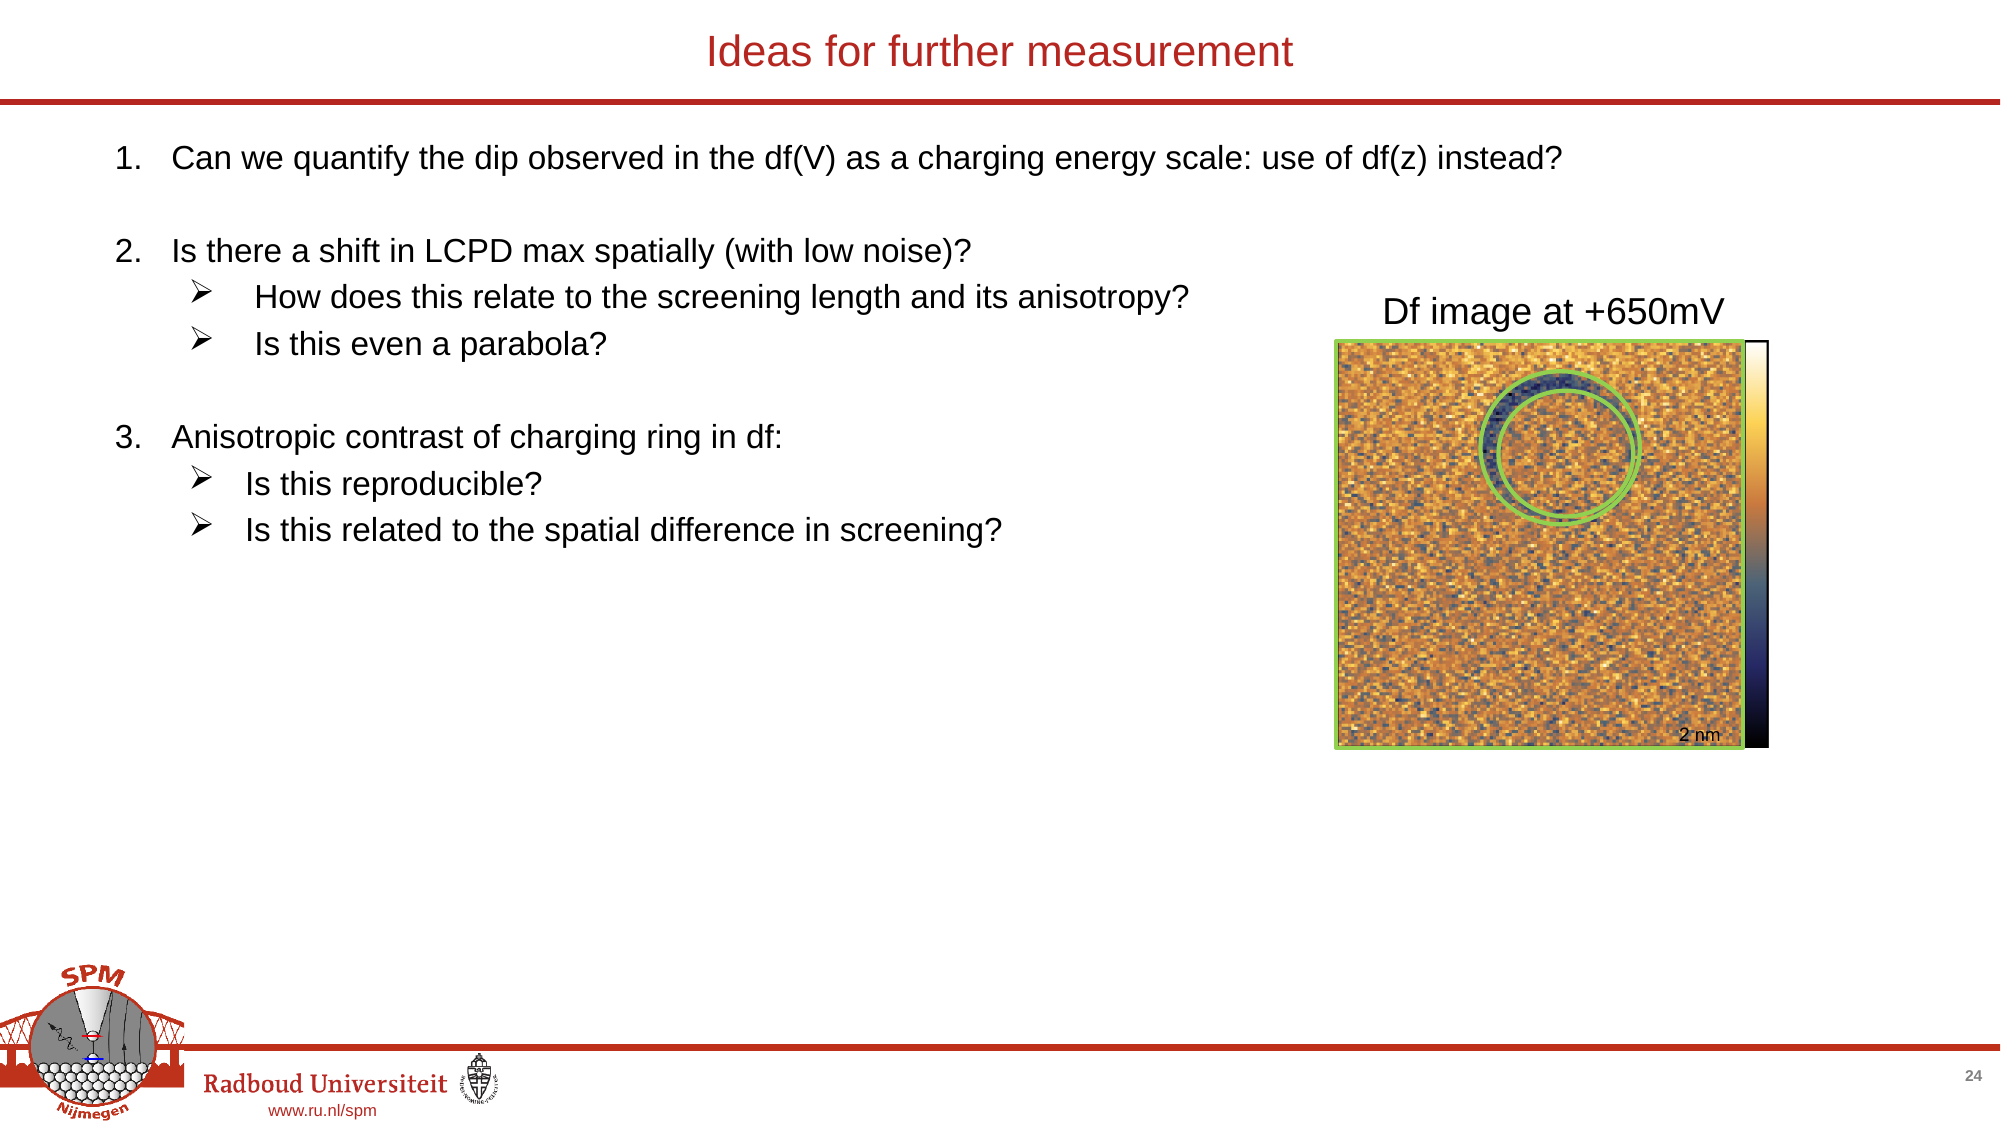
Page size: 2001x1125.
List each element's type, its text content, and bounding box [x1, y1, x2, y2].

title Ideas for further measurement [99, 7, 1900, 90]
slide_number 24 [1771, 1058, 1998, 1125]
picture [0, 954, 185, 1125]
text_box Df image at +650mV [1367, 279, 1740, 338]
list Can we quantify the dip observed in the df(V) as a charging energy scale: use of df(z) instead? Is there a shift in LCPD max spatially (with low noise)? How does this relate to the screening length and its anisotropy? Is this even a parabola? Anisotropic contrast of charging ring in df: Is this reproducible? Is this related to the spatial difference in screening? [99, 128, 1900, 1020]
picture [204, 1053, 498, 1104]
picture [1335, 339, 1772, 749]
